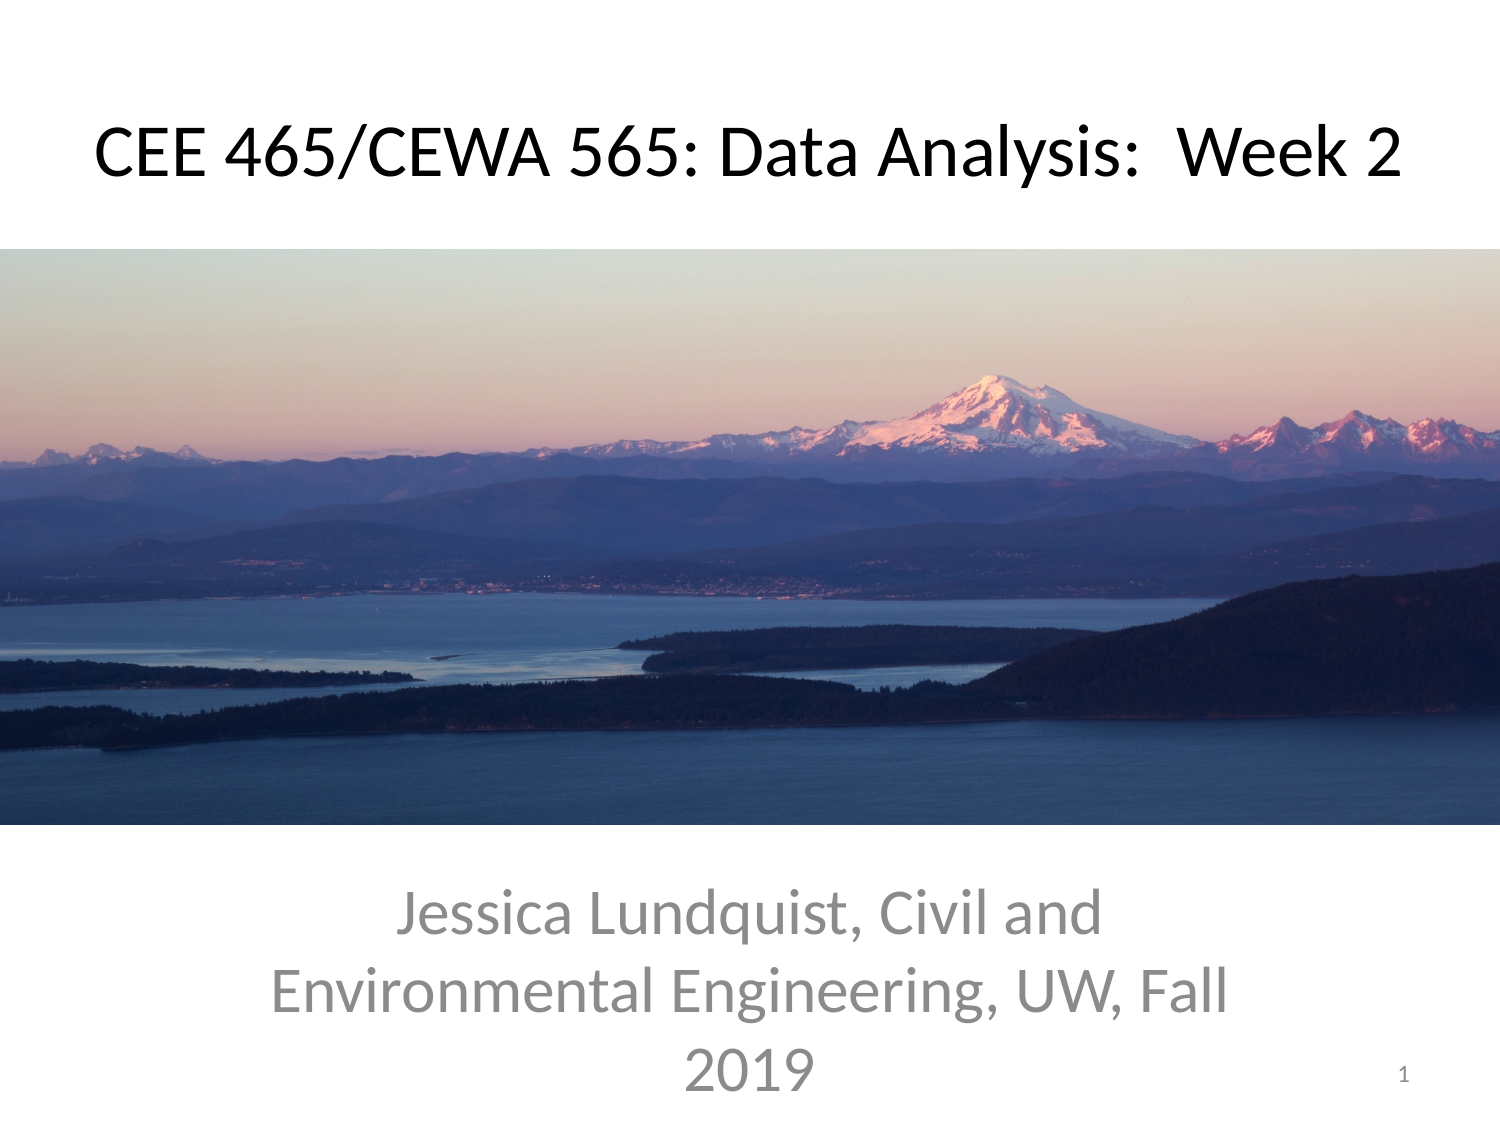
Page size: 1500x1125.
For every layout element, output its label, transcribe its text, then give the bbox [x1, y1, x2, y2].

picture [0, 249, 1500, 826]
slide_number 1 [1074, 1042, 1425, 1103]
subtitle Jessica Lundquist, Civil and Environmental Engineering, UW, Fall 2019 [224, 861, 1276, 1113]
title CEE 465/CEWA 565: Data Analysis: Week 2 [67, 35, 1432, 248]
